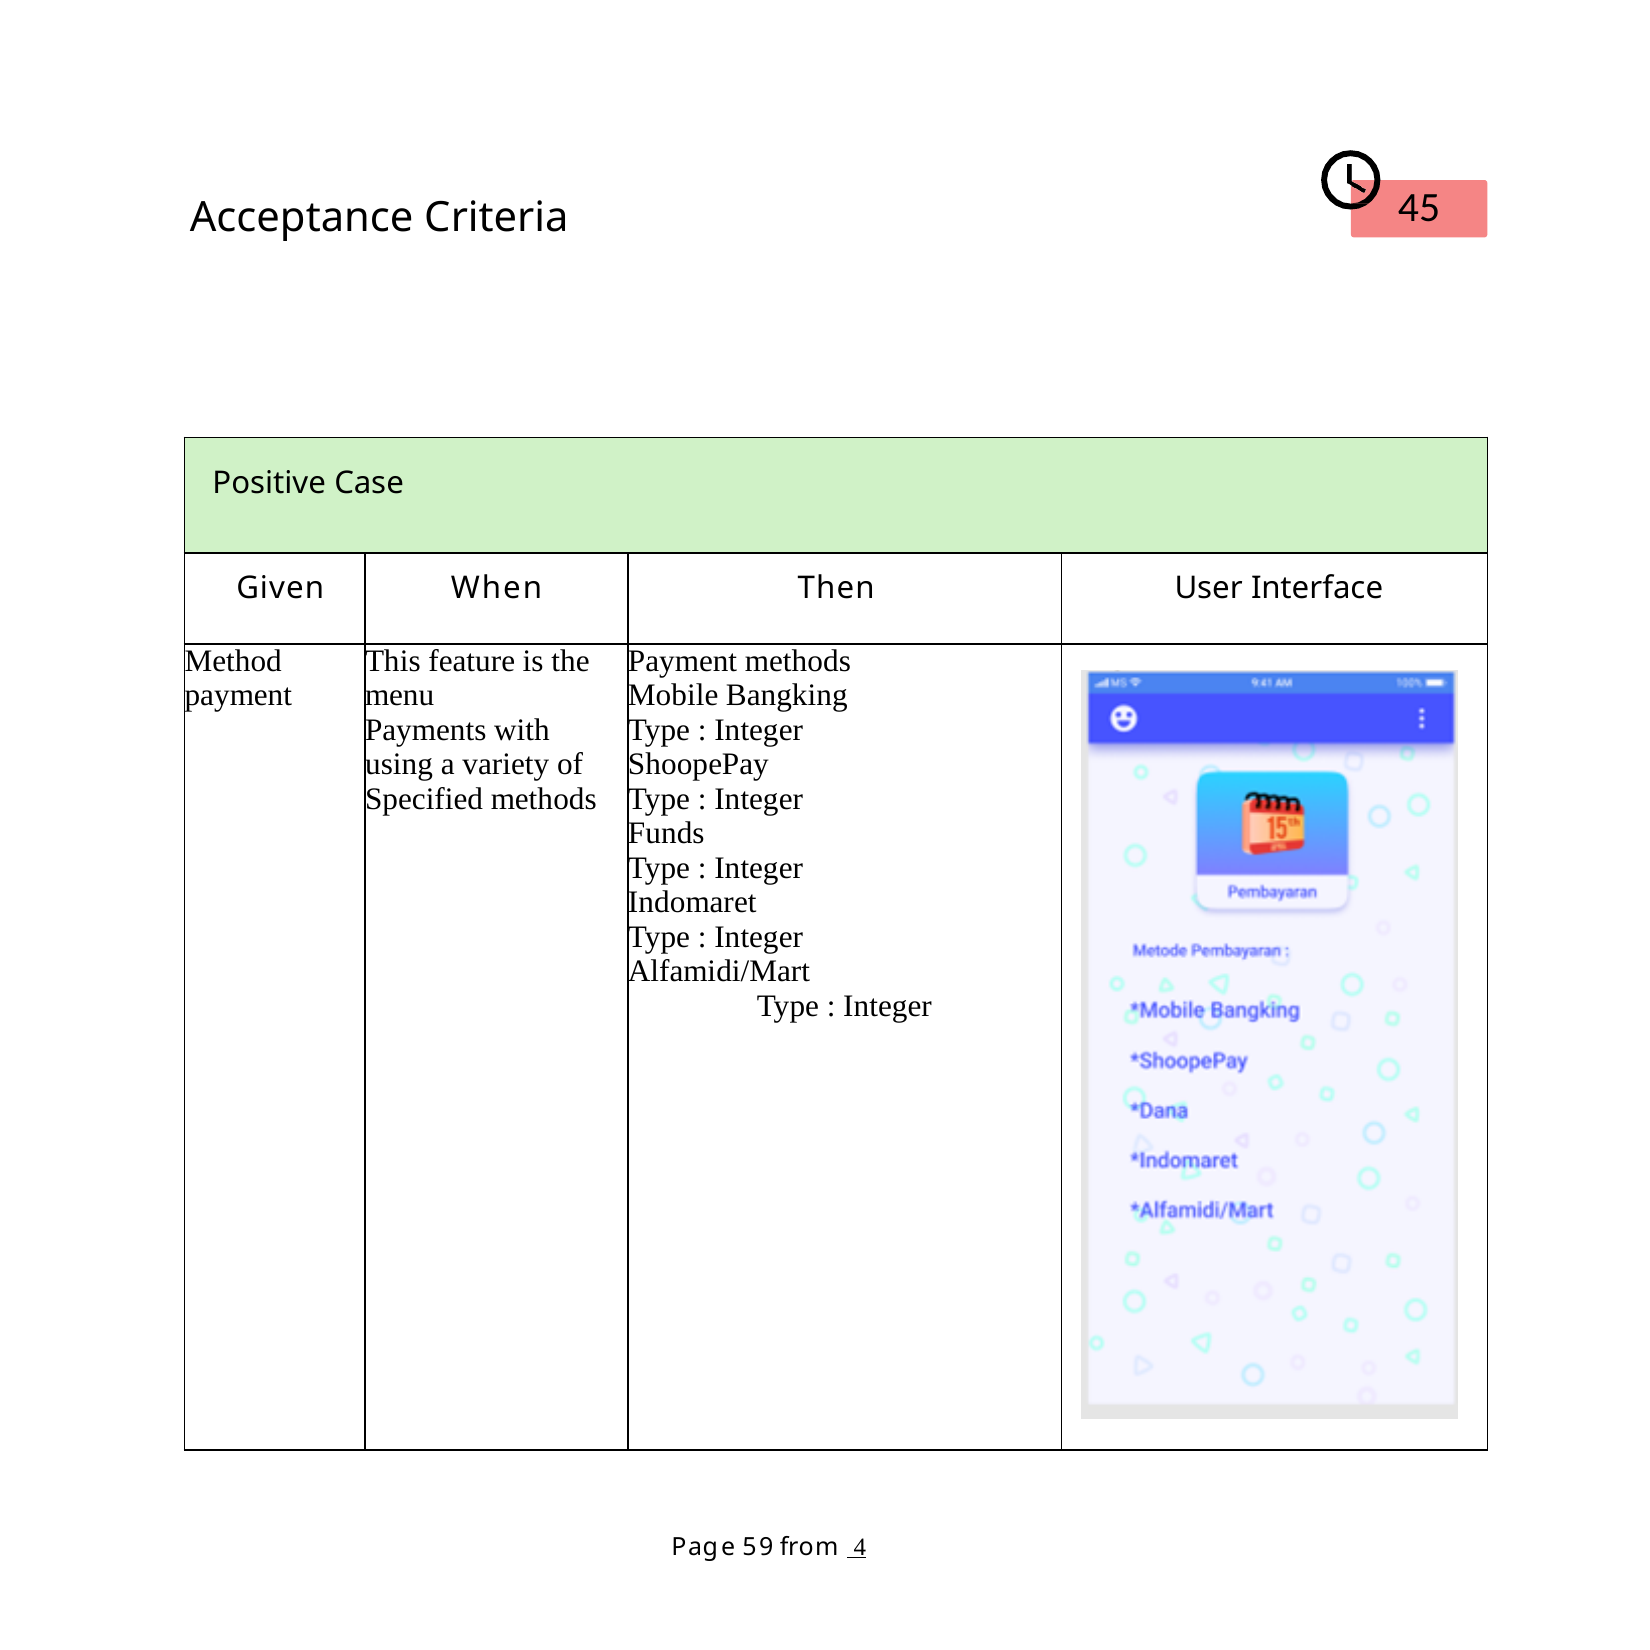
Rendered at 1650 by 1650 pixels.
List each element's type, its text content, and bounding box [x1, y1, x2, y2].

picture [1081, 670, 1458, 1419]
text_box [1320, 149, 1488, 238]
table_cell When [366, 554, 627, 643]
table_cell Payment methods Mobile Bangking Type : Integer ShoopePay Type : Integer Funds Type : Integer Indomaret Type : Integer Alfamidi/Mart Type : Integer [629, 645, 1061, 1449]
table_cell User Interface [1062, 554, 1487, 643]
table_cell Then [629, 554, 1061, 643]
title Acceptance Criteria [187, 187, 625, 466]
table_cell Given [185, 554, 364, 643]
table_cell This feature is the menu Payments with using a variety of Specified methods [366, 645, 627, 1449]
table_cell Method payment [185, 645, 364, 1449]
table_cell [1062, 645, 1487, 1449]
table_header Positive Case [185, 438, 1487, 552]
slide_number Page 59 from 4 [669, 1535, 881, 1565]
